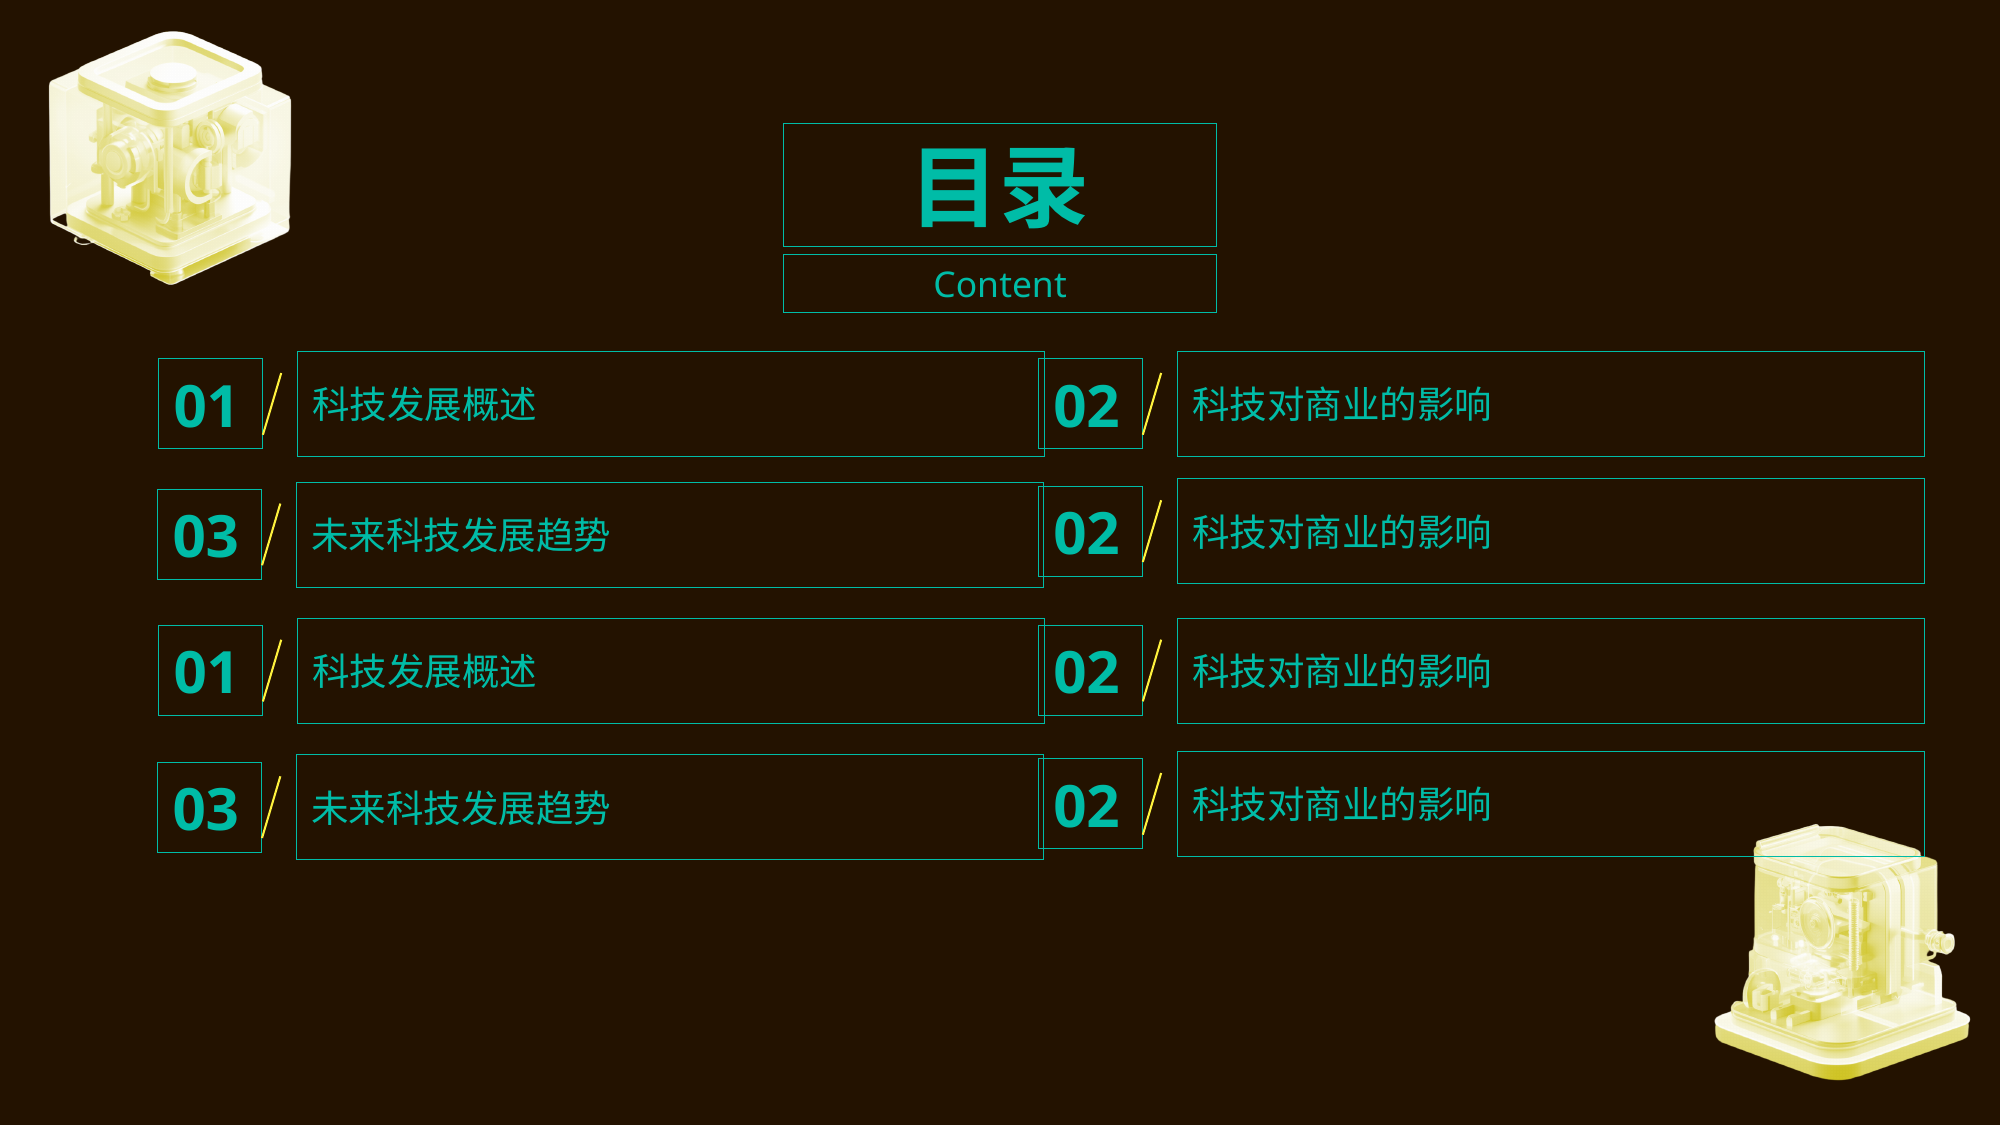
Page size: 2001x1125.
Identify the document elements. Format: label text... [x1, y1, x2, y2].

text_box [158, 351, 1038, 457]
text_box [158, 618, 1038, 724]
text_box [1038, 478, 1925, 584]
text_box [1038, 751, 1925, 857]
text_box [157, 481, 1044, 588]
text_box 目录 [783, 123, 1217, 247]
picture [42, 28, 297, 289]
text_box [157, 754, 1044, 860]
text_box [1038, 618, 1925, 724]
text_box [1038, 351, 1925, 457]
text_box Content [783, 254, 1217, 313]
picture [1710, 819, 1973, 1084]
